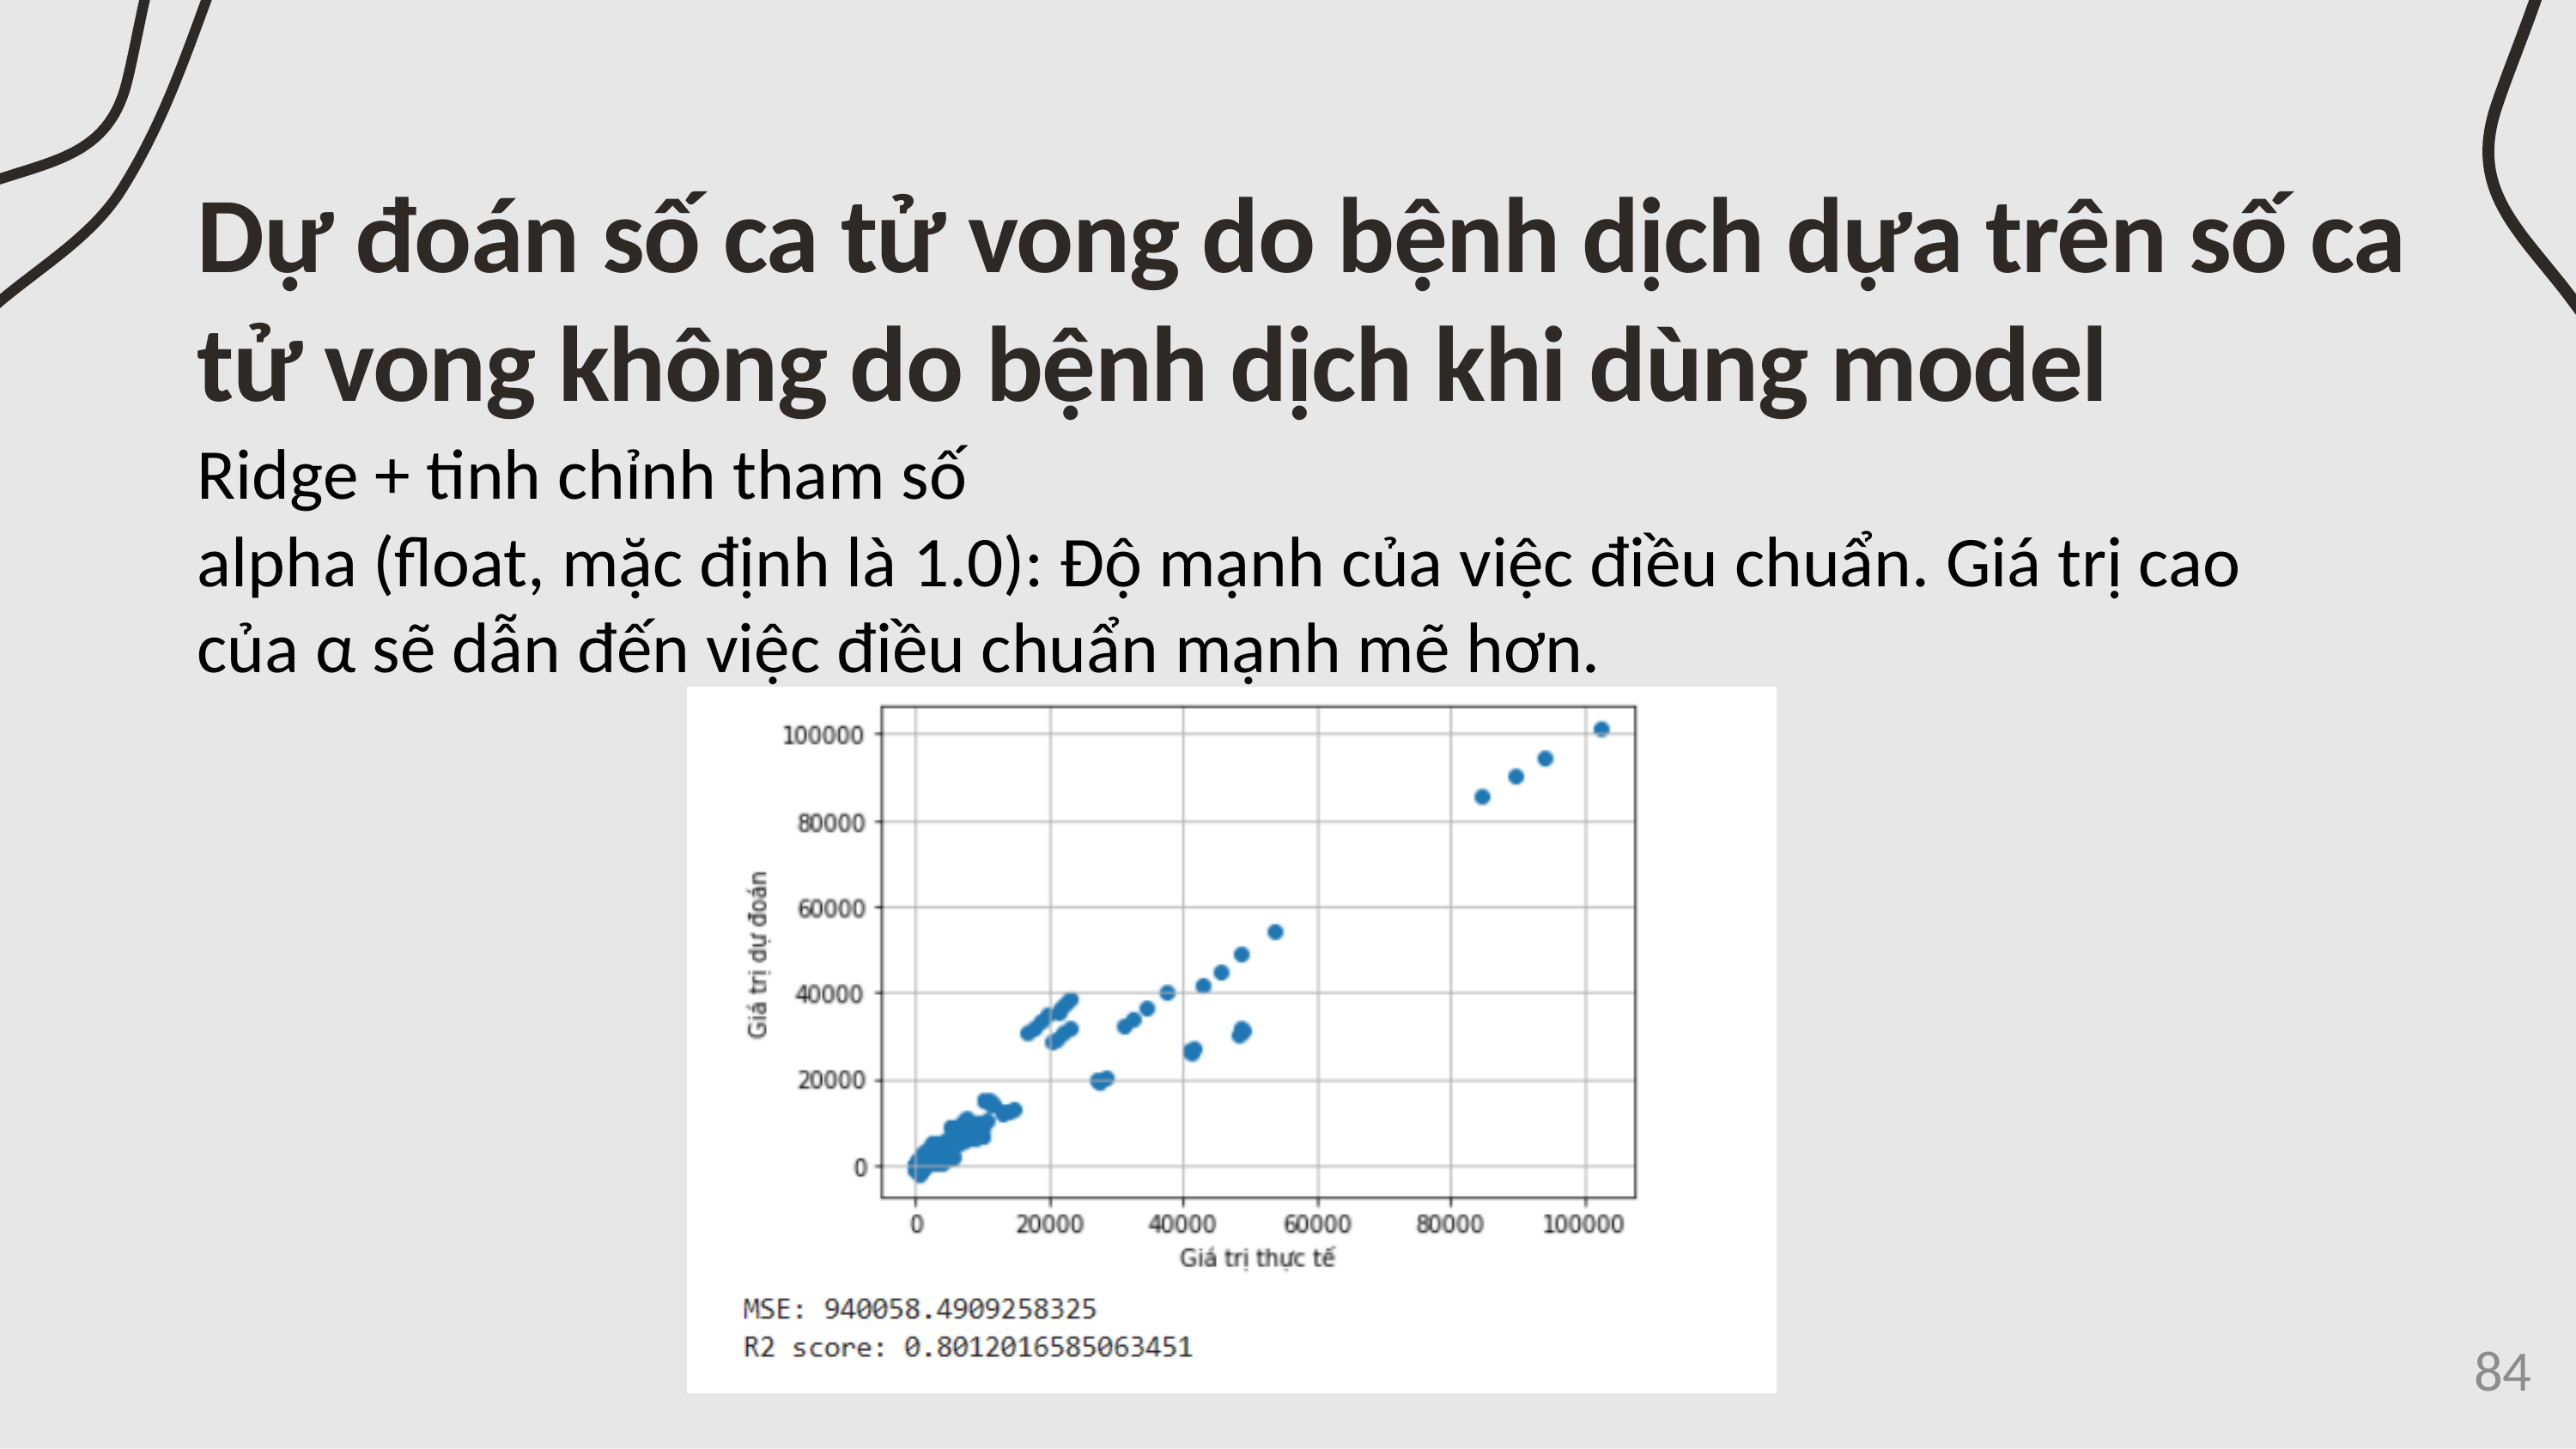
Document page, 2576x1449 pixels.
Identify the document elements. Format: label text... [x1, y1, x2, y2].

title Dự đoán số ca tử vong do bệnh dịch dựa trên số ca tử vong không do bệnh dịch khi dùng model [195, 163, 2501, 423]
text_box Ridge + tinh chỉnh tham số alpha (float, mặc định là 1.0): Độ mạnh của việc điều chuẩn. Giá trị cao của α sẽ dẫn đến việc điều chuẩn mạnh mẽ hơn. [195, 425, 2335, 687]
slide_number 84 [2468, 1346, 2540, 1449]
picture [686, 687, 1777, 1393]
